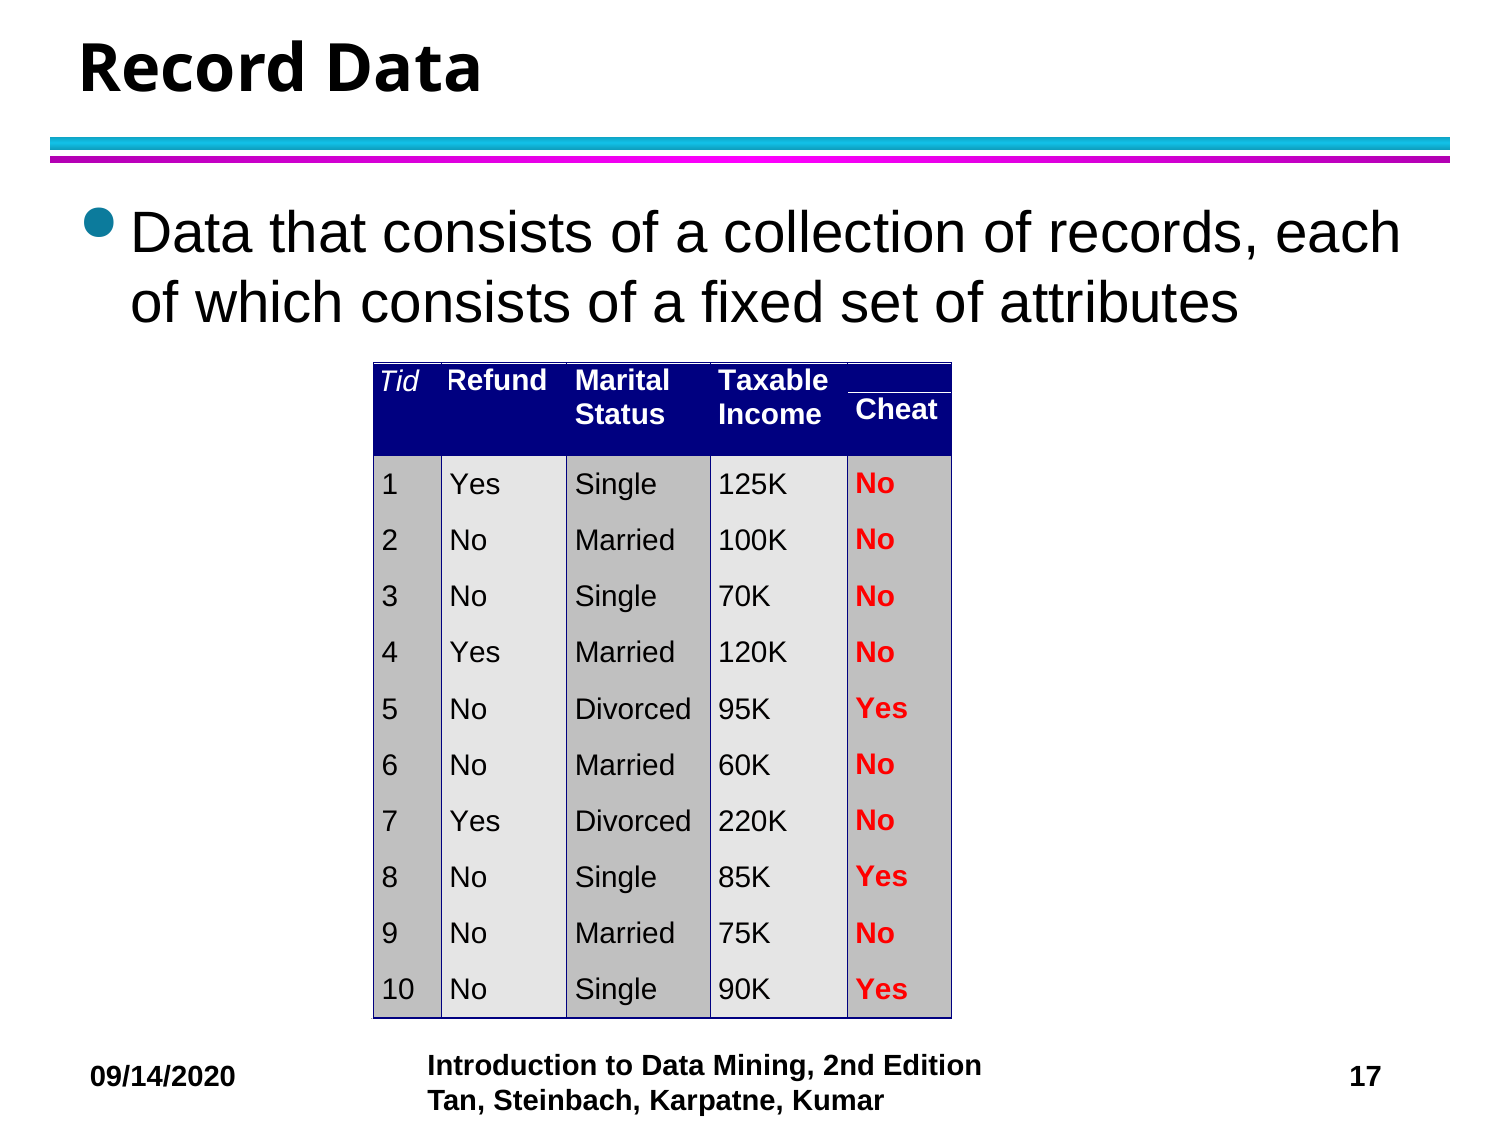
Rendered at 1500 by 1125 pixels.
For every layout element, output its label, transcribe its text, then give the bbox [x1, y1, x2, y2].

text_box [362, 362, 994, 1038]
title Record Data [62, 24, 1421, 113]
list Data that consists of a collection of records, each of which consists of a fixed set of attributes [67, 187, 1432, 350]
